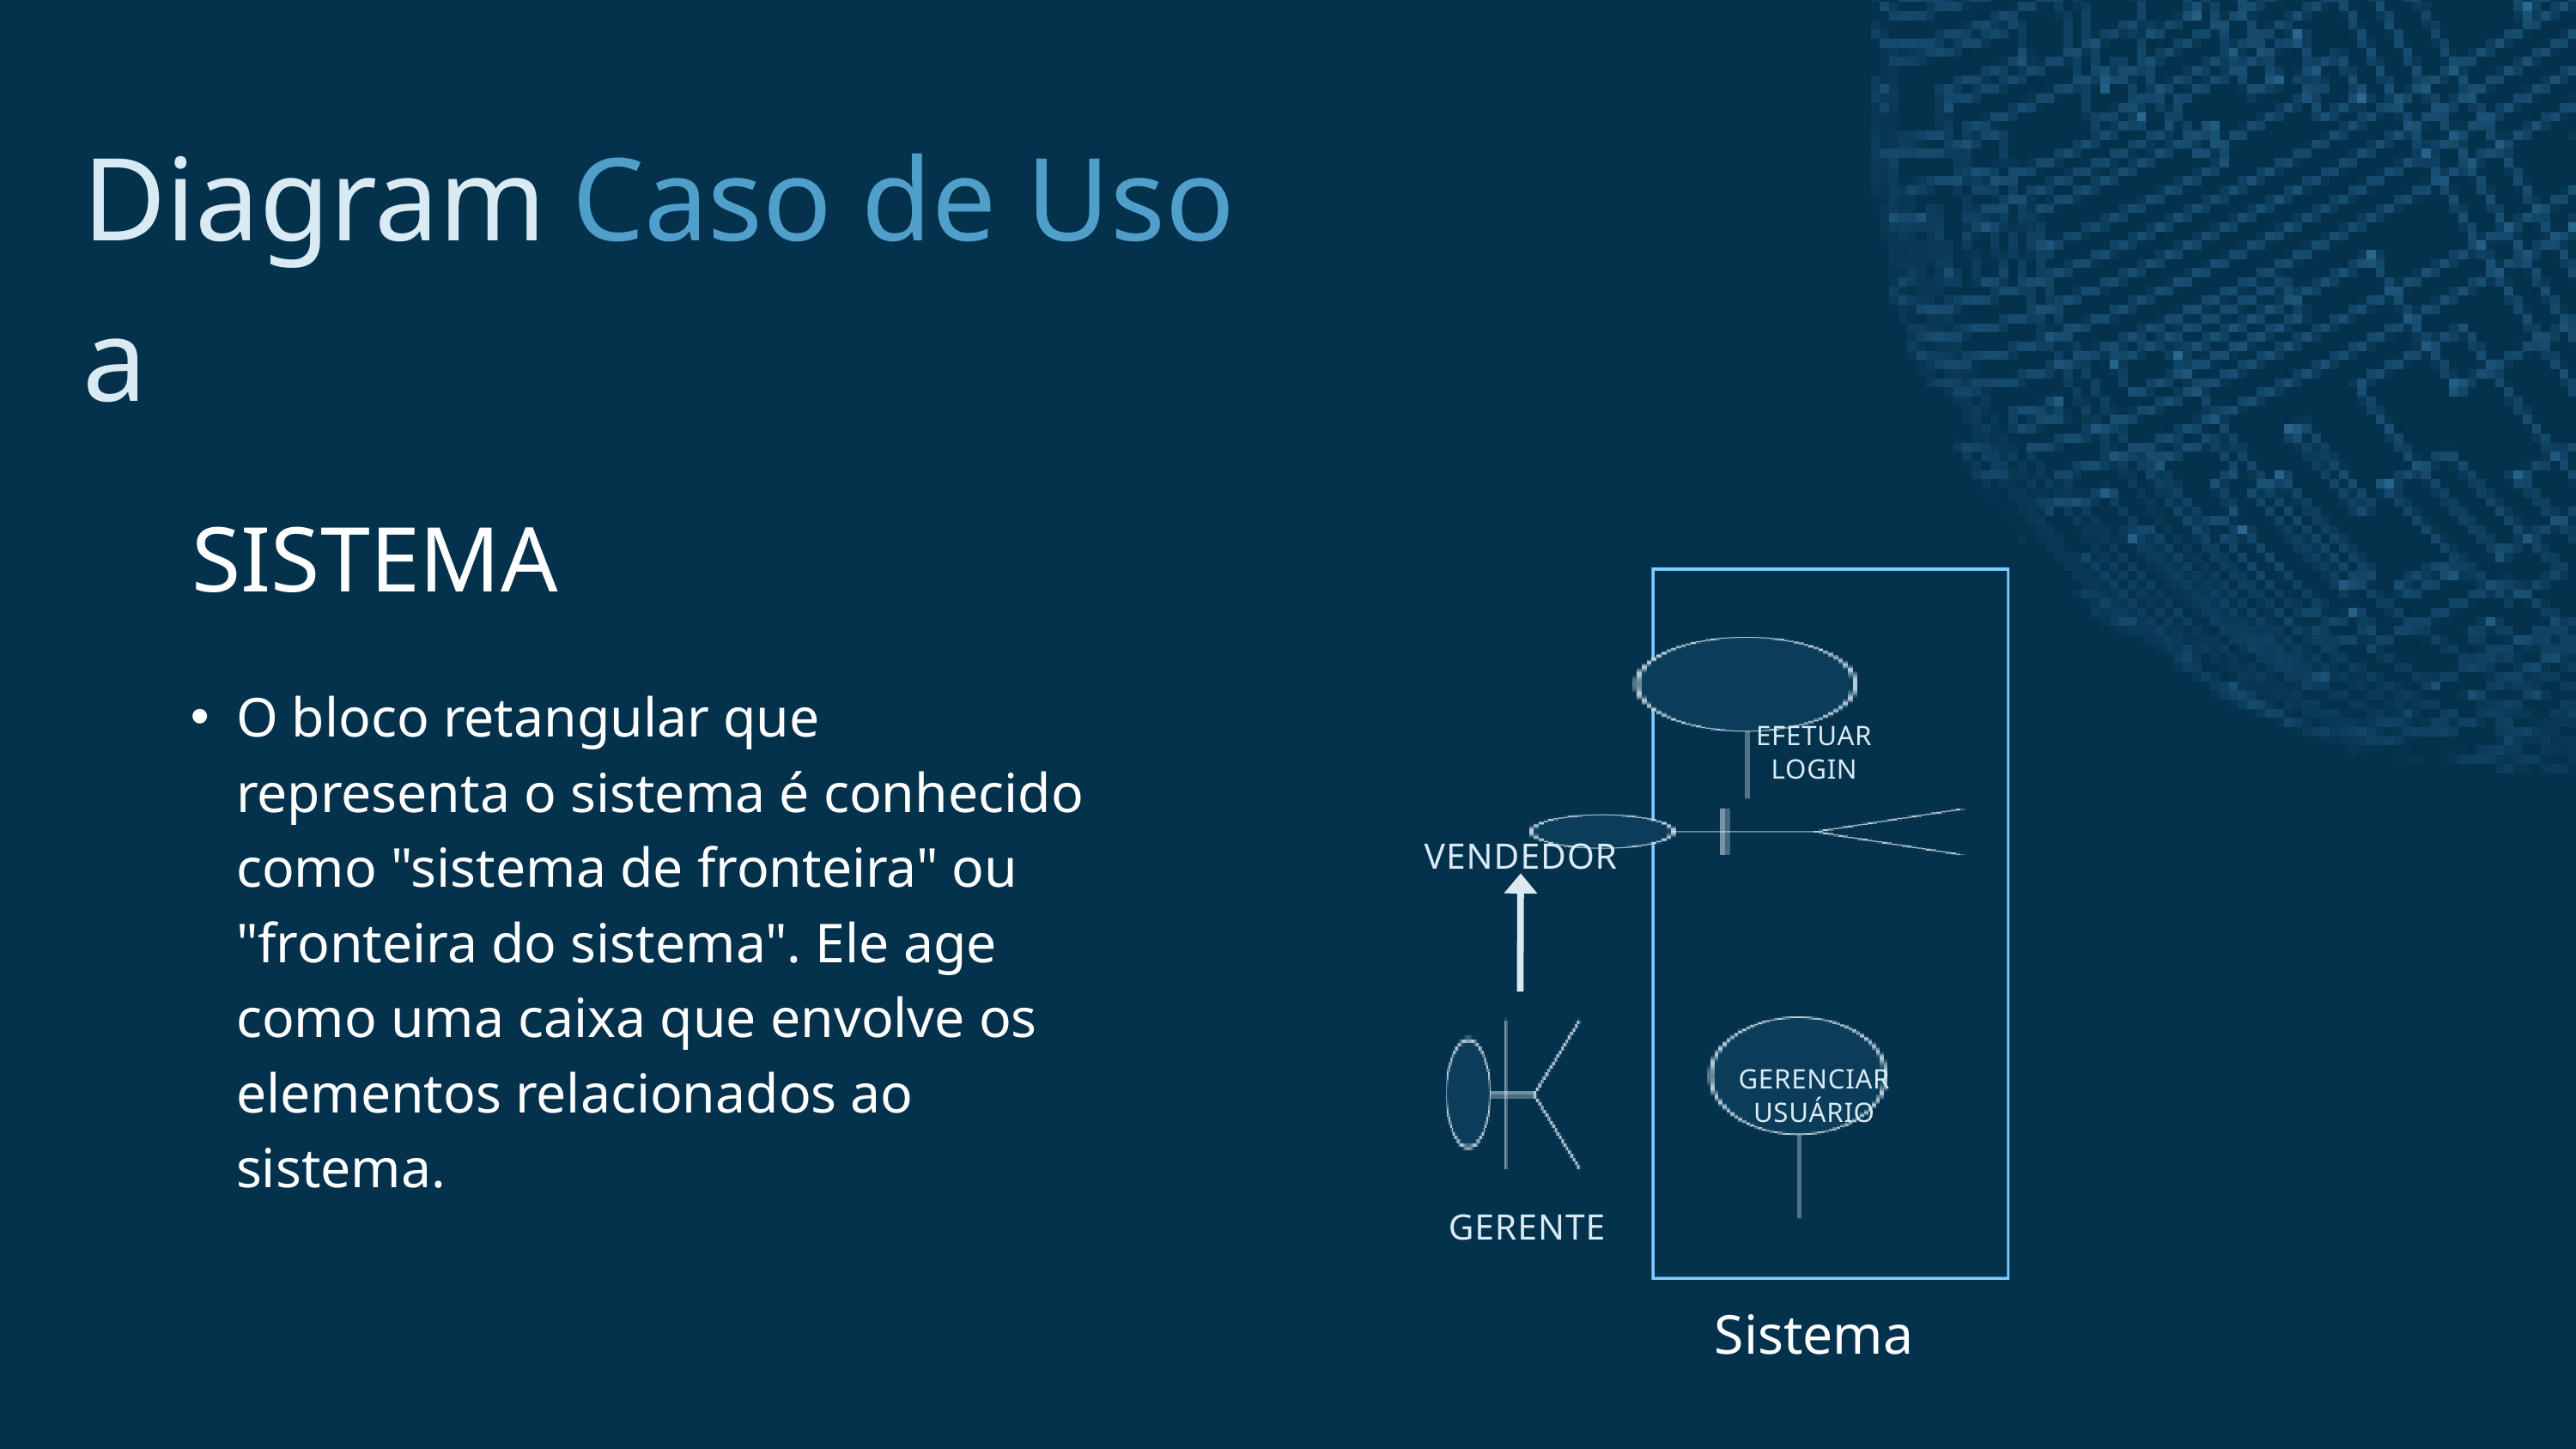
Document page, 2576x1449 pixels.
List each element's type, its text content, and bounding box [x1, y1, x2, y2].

text_box [1651, 867, 2010, 963]
text_box Caso de Uso [573, 103, 1269, 264]
text_box Diagrama [82, 103, 573, 424]
text_box [1511, 876, 1530, 992]
text_box O bloco retangular que representa o sistema é conhecido como "sistema de fronteira" ou "fronteira do sistema". Ele age como uma caixa que envolve os elementos relacionados ao sistema. [144, 672, 1103, 1199]
text_box GERENCIAR USUÁRIO [1728, 1060, 1901, 1128]
text_box [1577, 963, 2010, 1224]
text_box [1651, 567, 2010, 594]
text_box [1446, 991, 1577, 1203]
text_box [1446, 594, 2010, 867]
text_box SISTEMA [144, 484, 606, 610]
text_box [1651, 1224, 2010, 1280]
text_box [1871, 0, 2576, 773]
text_box EFETUAR LOGIN [1728, 717, 1901, 785]
text_box VENDEDOR [1408, 832, 1633, 876]
text_box Sistema [1583, 1289, 2044, 1366]
text_box GERENTE [1414, 1203, 1639, 1247]
